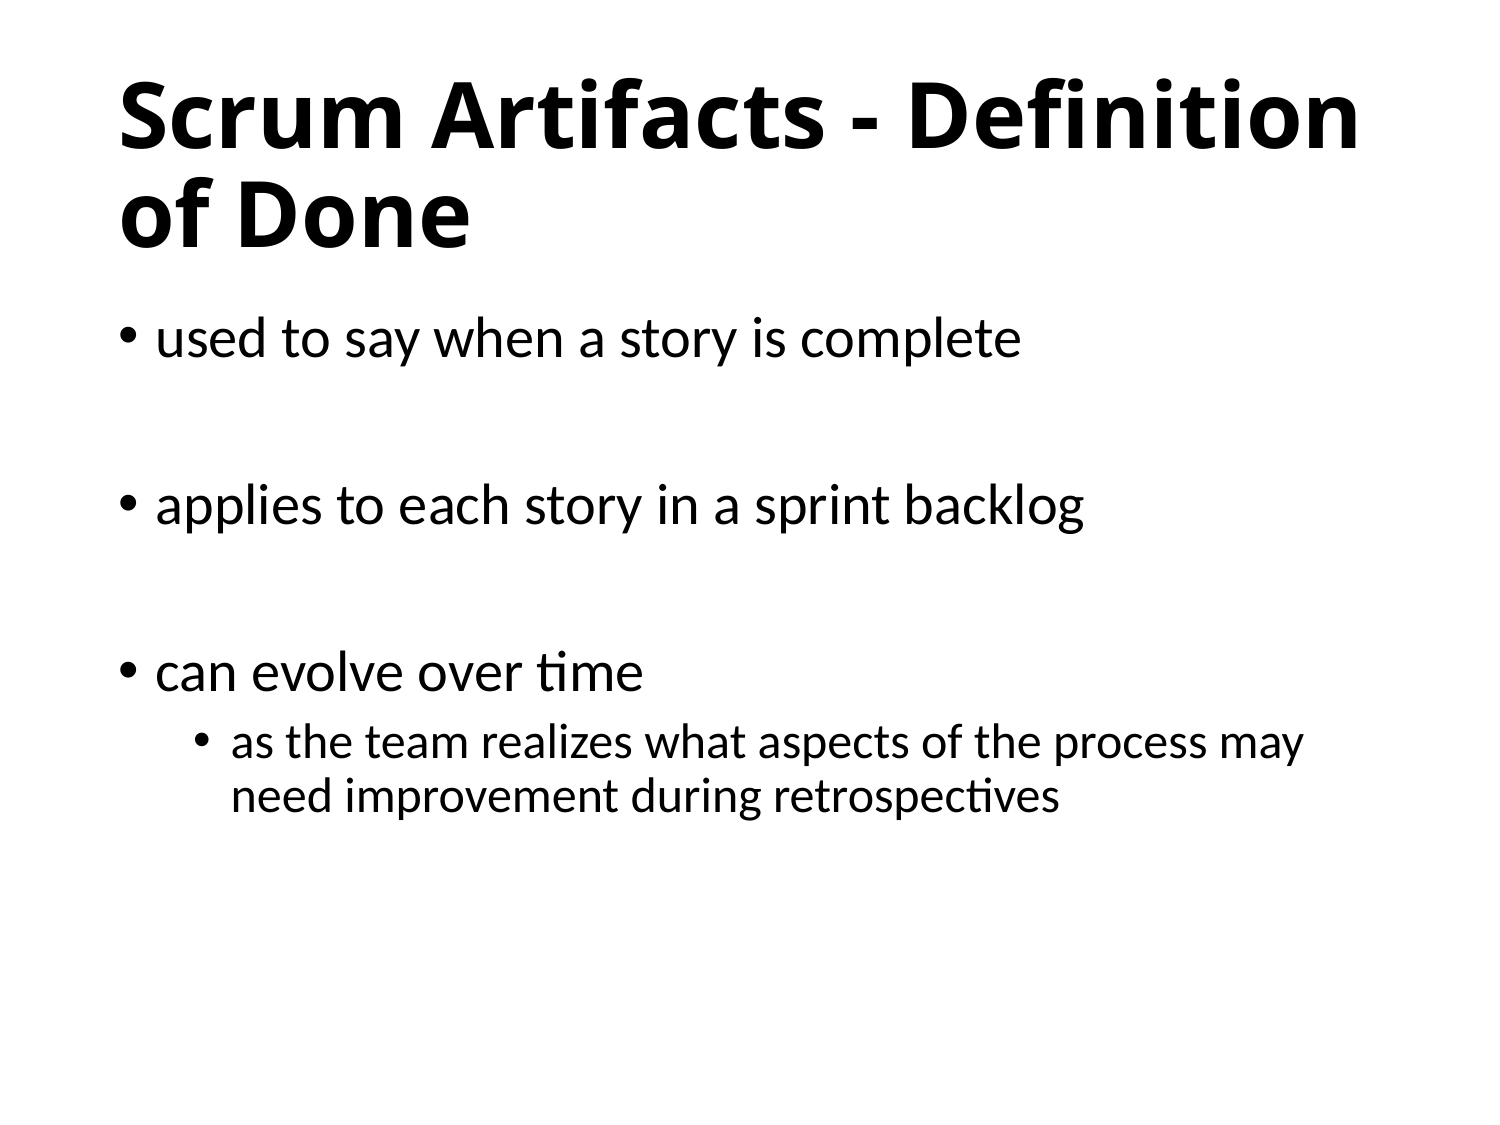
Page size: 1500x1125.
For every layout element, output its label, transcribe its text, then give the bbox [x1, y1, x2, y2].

title Scrum Artifacts - Definition of Done [103, 59, 1397, 278]
list used to say when a story is complete applies to each story in a sprint backlog can evolve over time as the team realizes what aspects of the process may need improvement during retrospectives [103, 299, 1397, 1014]
